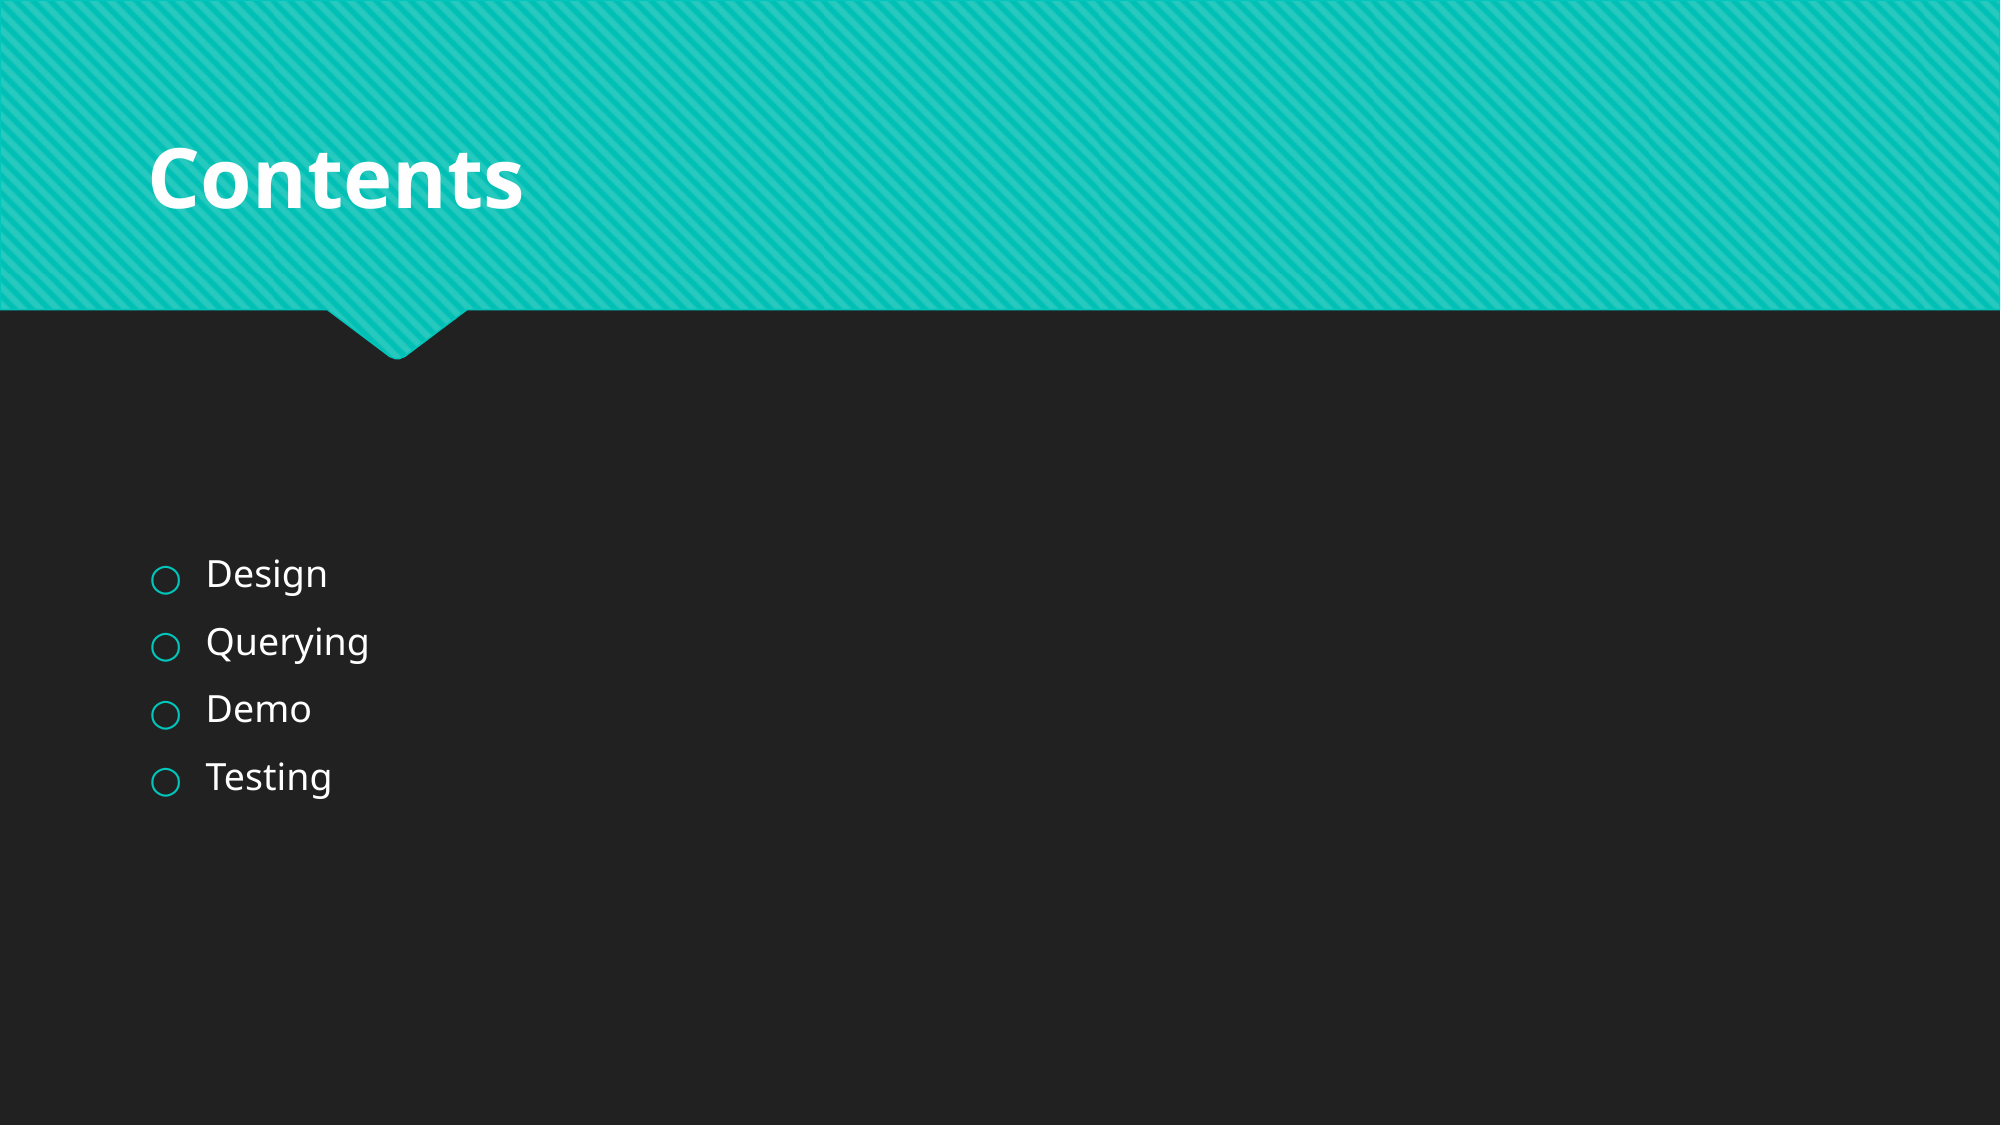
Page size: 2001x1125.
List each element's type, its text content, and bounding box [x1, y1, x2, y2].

list Design Querying Demo Testing [134, 364, 1866, 962]
picture [1, 1, 1999, 357]
title Contents [132, 73, 1868, 233]
